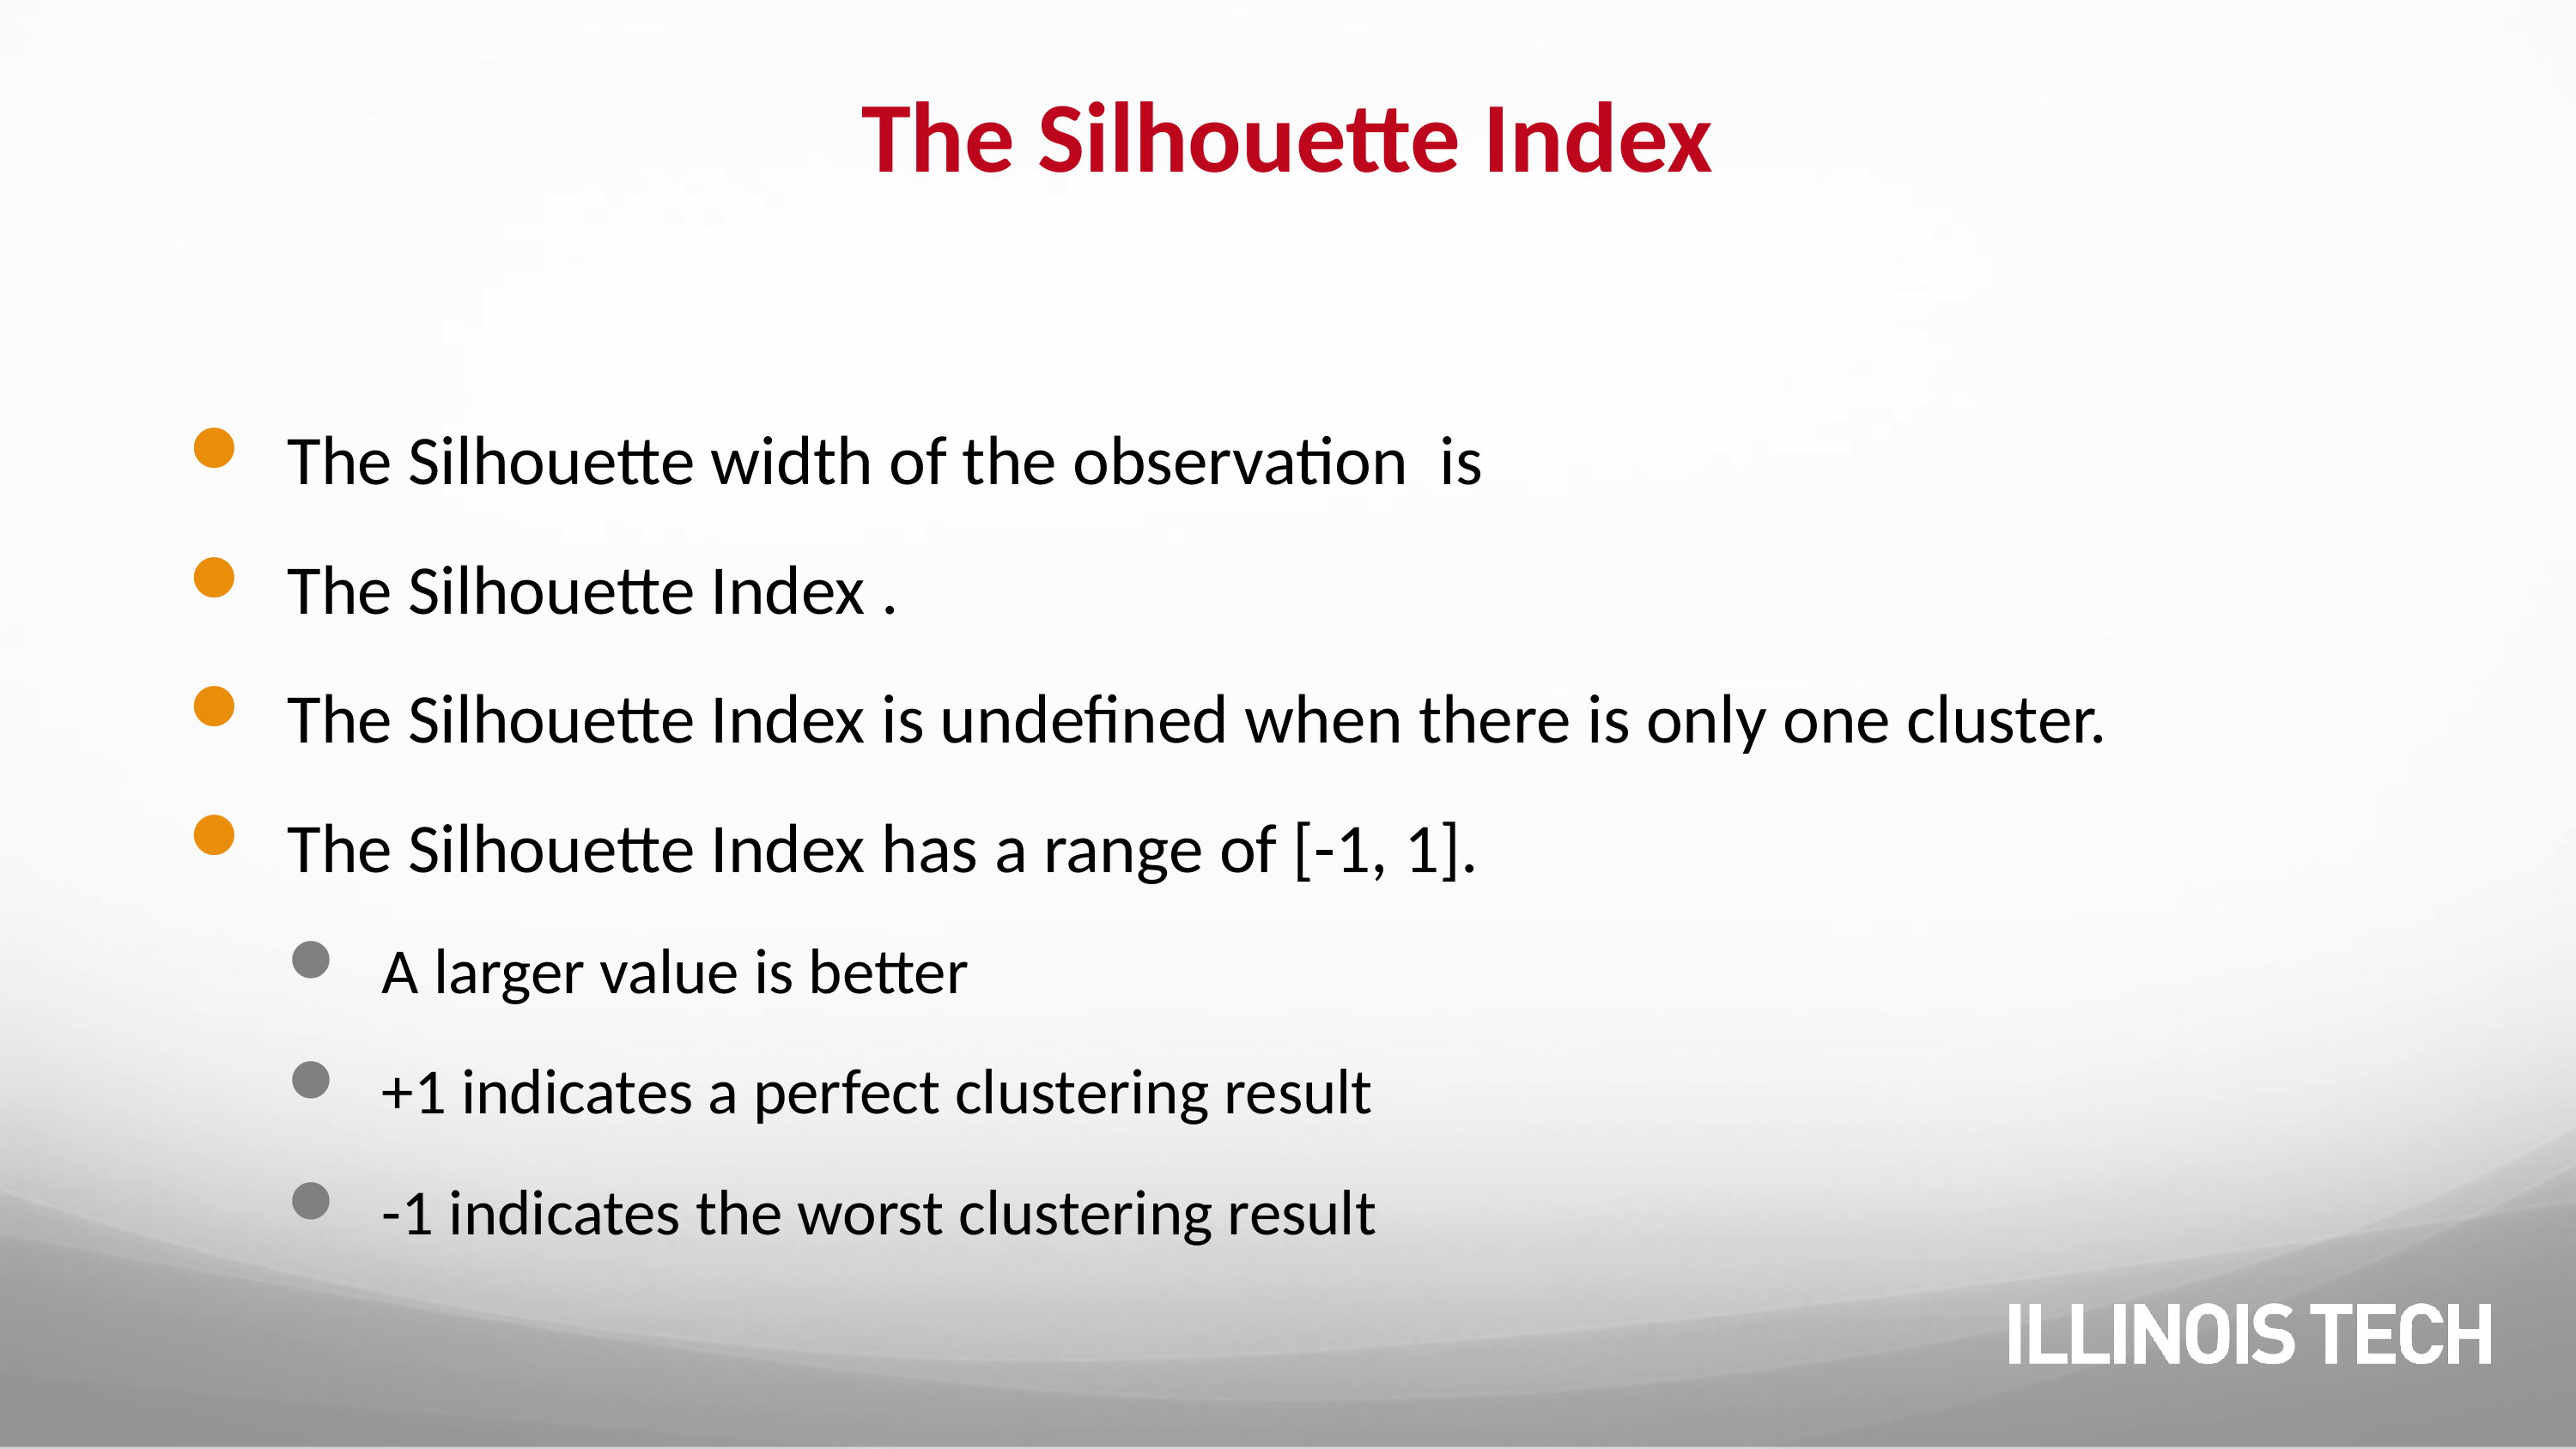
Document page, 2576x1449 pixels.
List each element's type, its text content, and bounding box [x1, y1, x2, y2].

picture [0, 0, 2576, 1449]
title The Silhouette Index [155, 22, 2421, 241]
